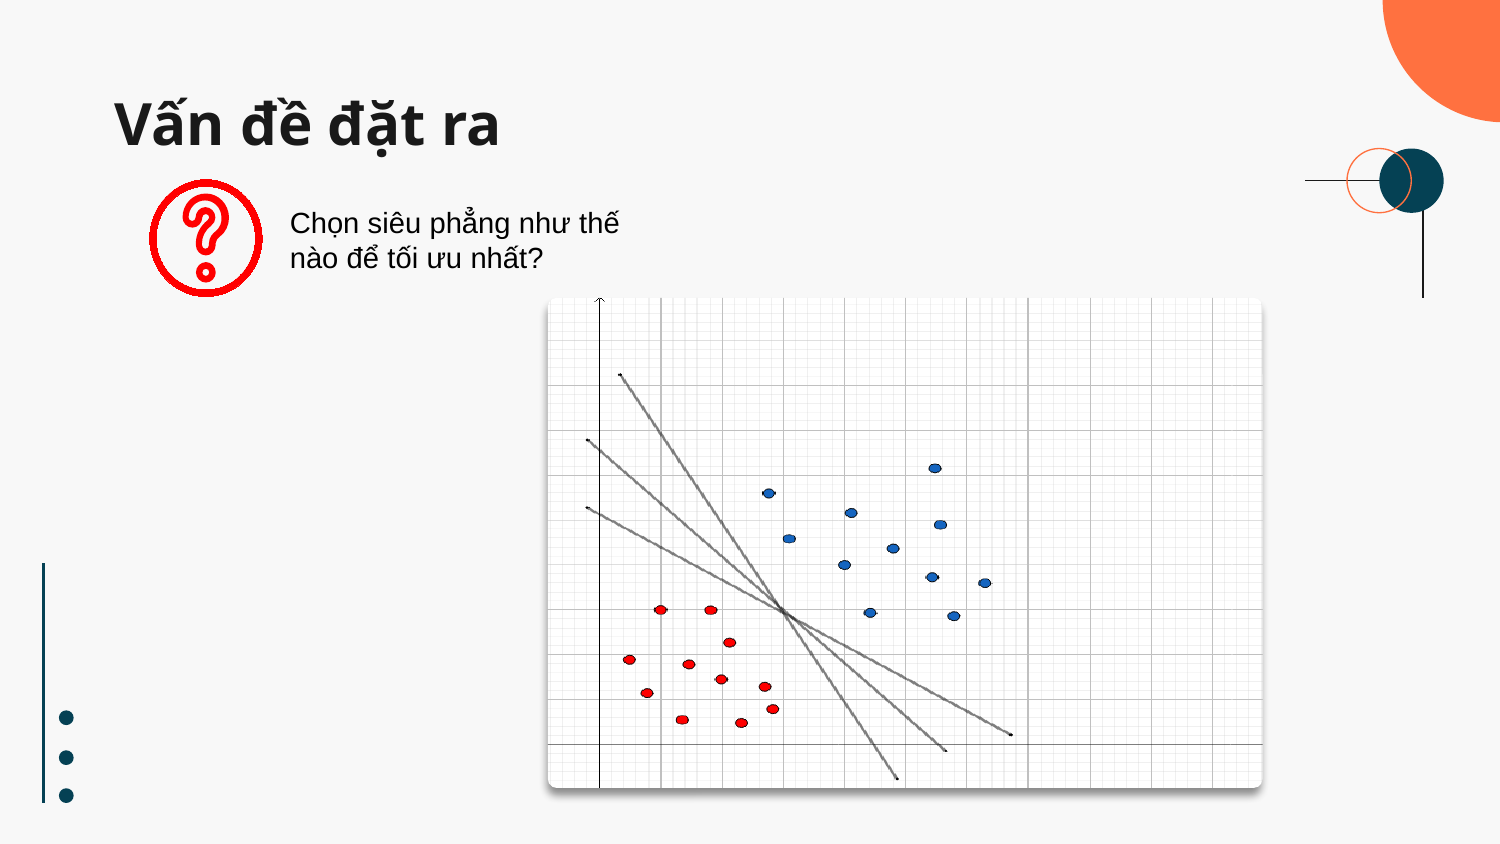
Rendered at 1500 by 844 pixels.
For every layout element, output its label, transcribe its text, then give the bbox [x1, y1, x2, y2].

text_box Chọn siêu phẳng như thế nào để tối ưu nhất? [274, 196, 663, 282]
title Vấn đề đặt ra [99, 71, 1364, 166]
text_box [1298, 153, 1450, 293]
picture [547, 297, 1263, 789]
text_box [149, 179, 263, 297]
